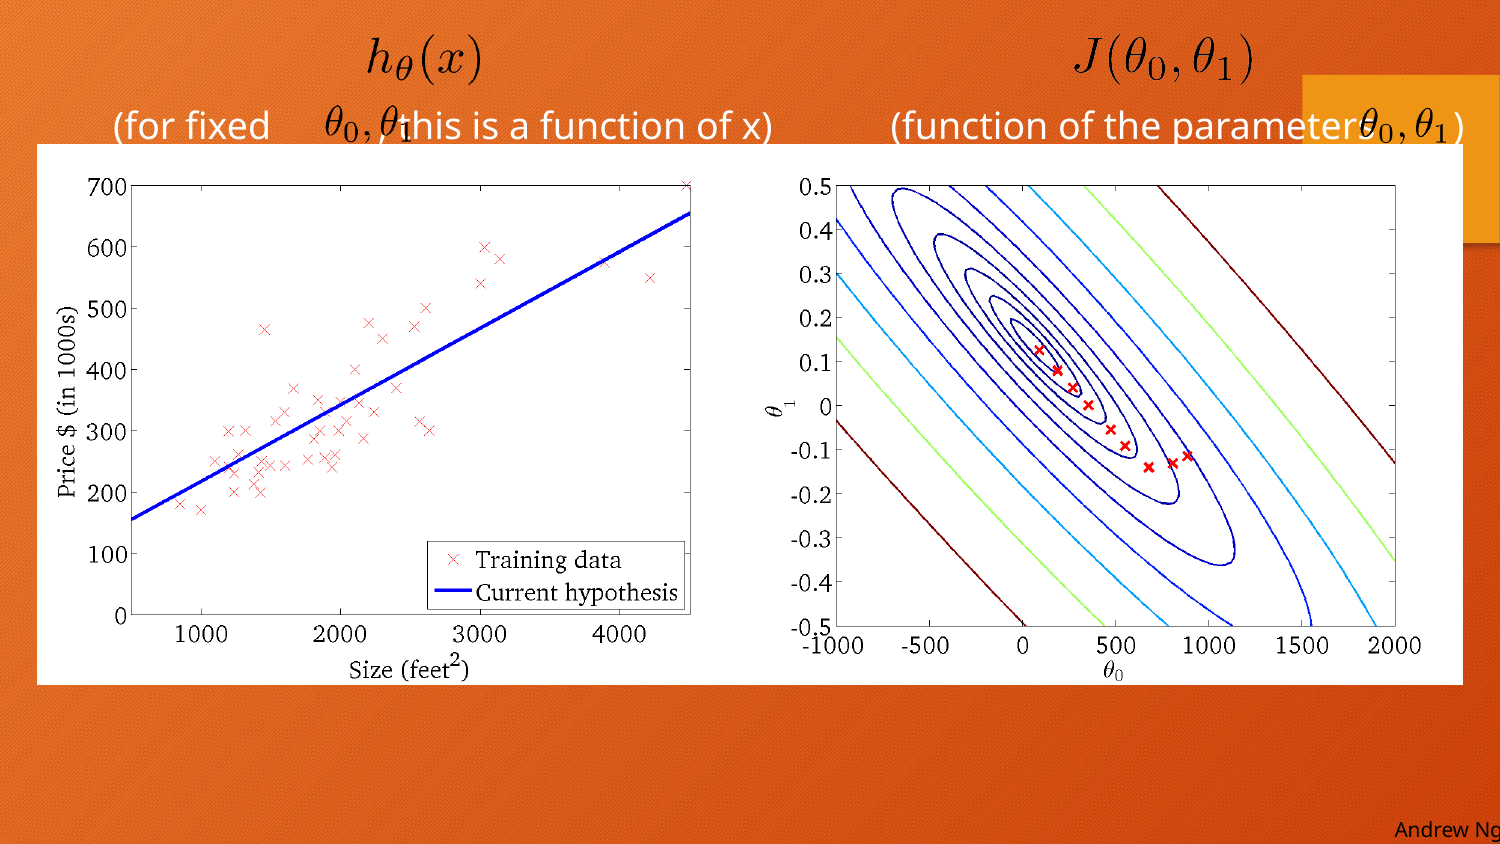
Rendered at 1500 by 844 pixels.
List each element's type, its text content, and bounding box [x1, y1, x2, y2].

picture [1074, 34, 1252, 85]
picture [367, 34, 480, 85]
picture [37, 106, 1500, 685]
picture [325, 105, 411, 143]
text_box (function of the parameters ) [875, 94, 1481, 155]
text_box (for fixed , this is a function of x) [98, 94, 789, 144]
